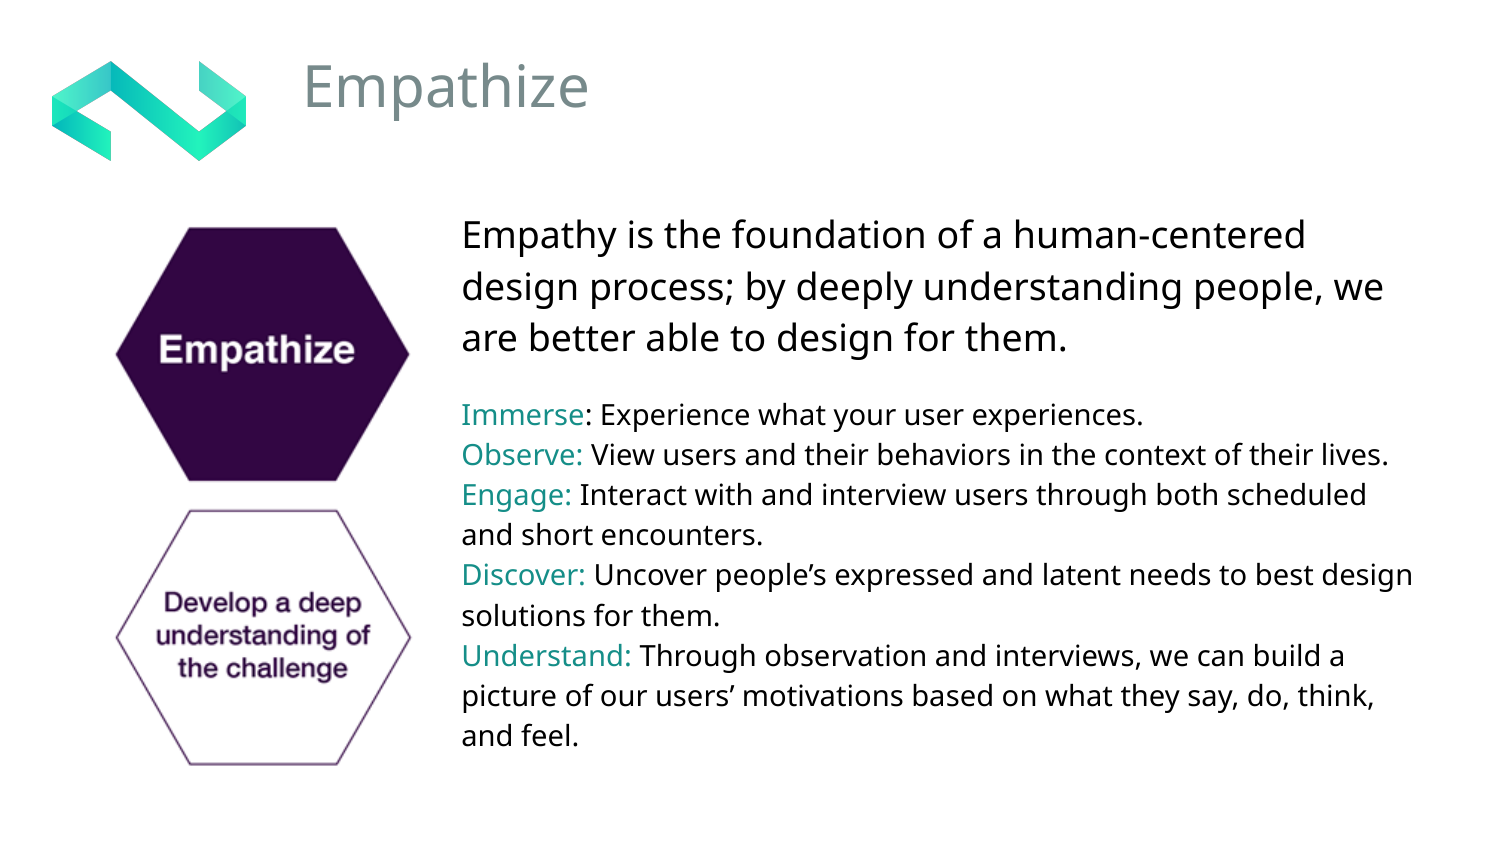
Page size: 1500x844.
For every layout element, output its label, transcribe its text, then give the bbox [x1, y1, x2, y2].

picture [51, 60, 246, 162]
picture [85, 174, 436, 794]
text_box Empathy is the foundation of a human-centered design process; by deeply understanding people, we are better able to design for them. Immerse: Experience what your user experiences. Observe: View users and their behaviors in the context of their lives. Engage: Interact with and interview users through both scheduled and short encounters. Discover: Uncover people’s expressed and latent needs to best design solutions for them. Understand: Through observation and interviews, we can build a picture of our users’ motivations based on what they say, do, think, and feel. [446, 189, 1440, 800]
title Empathize [287, 33, 1500, 175]
